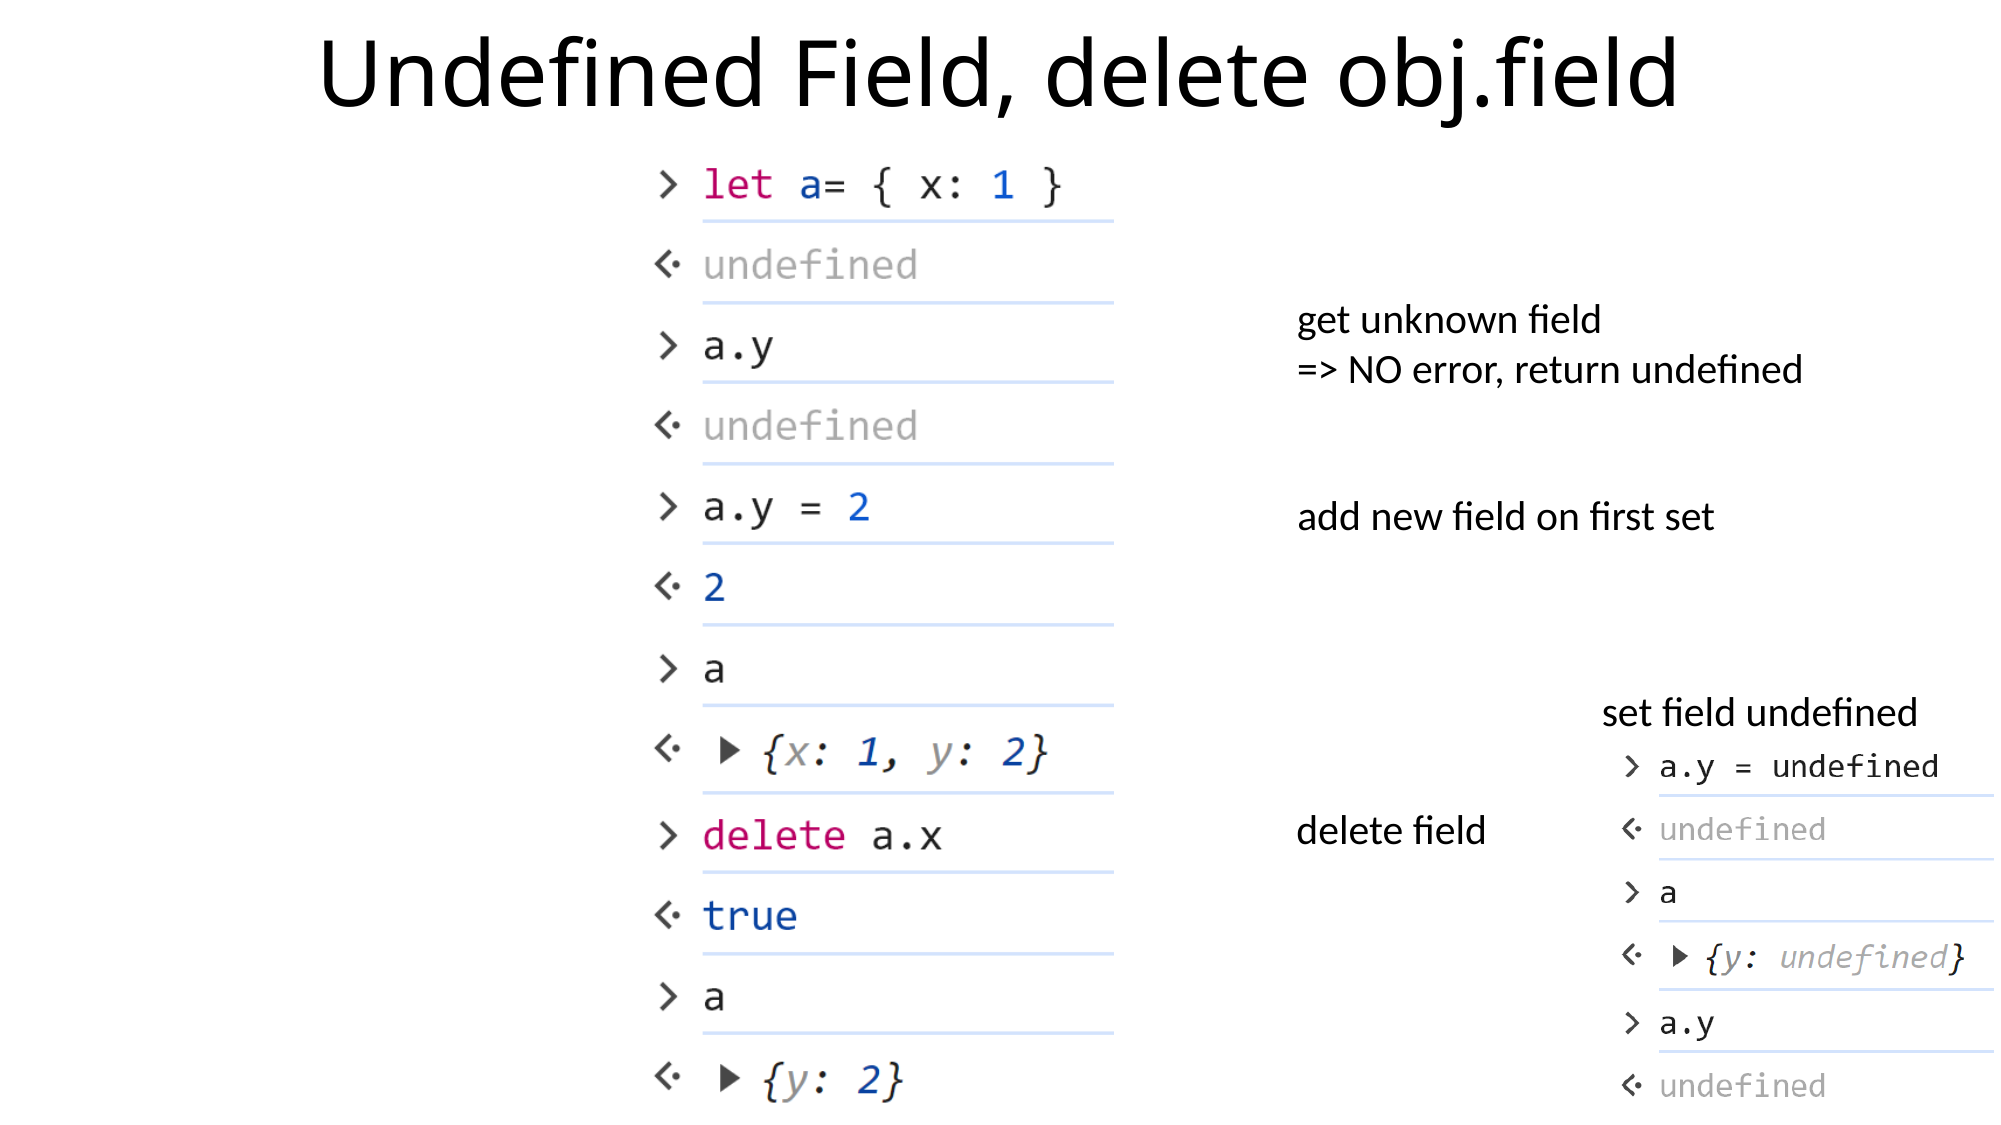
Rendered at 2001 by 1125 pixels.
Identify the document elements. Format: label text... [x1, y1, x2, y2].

text_box delete field [1281, 795, 1503, 860]
picture [1593, 735, 1994, 1111]
text_box get unknown field => NO error, return undefined [1282, 284, 1820, 400]
text_box set field undefined [1587, 677, 1935, 743]
title Undefined Field, delete obj.field [137, 6, 1863, 147]
text_box add new field on first set [1282, 481, 1731, 546]
picture [635, 139, 1114, 1119]
